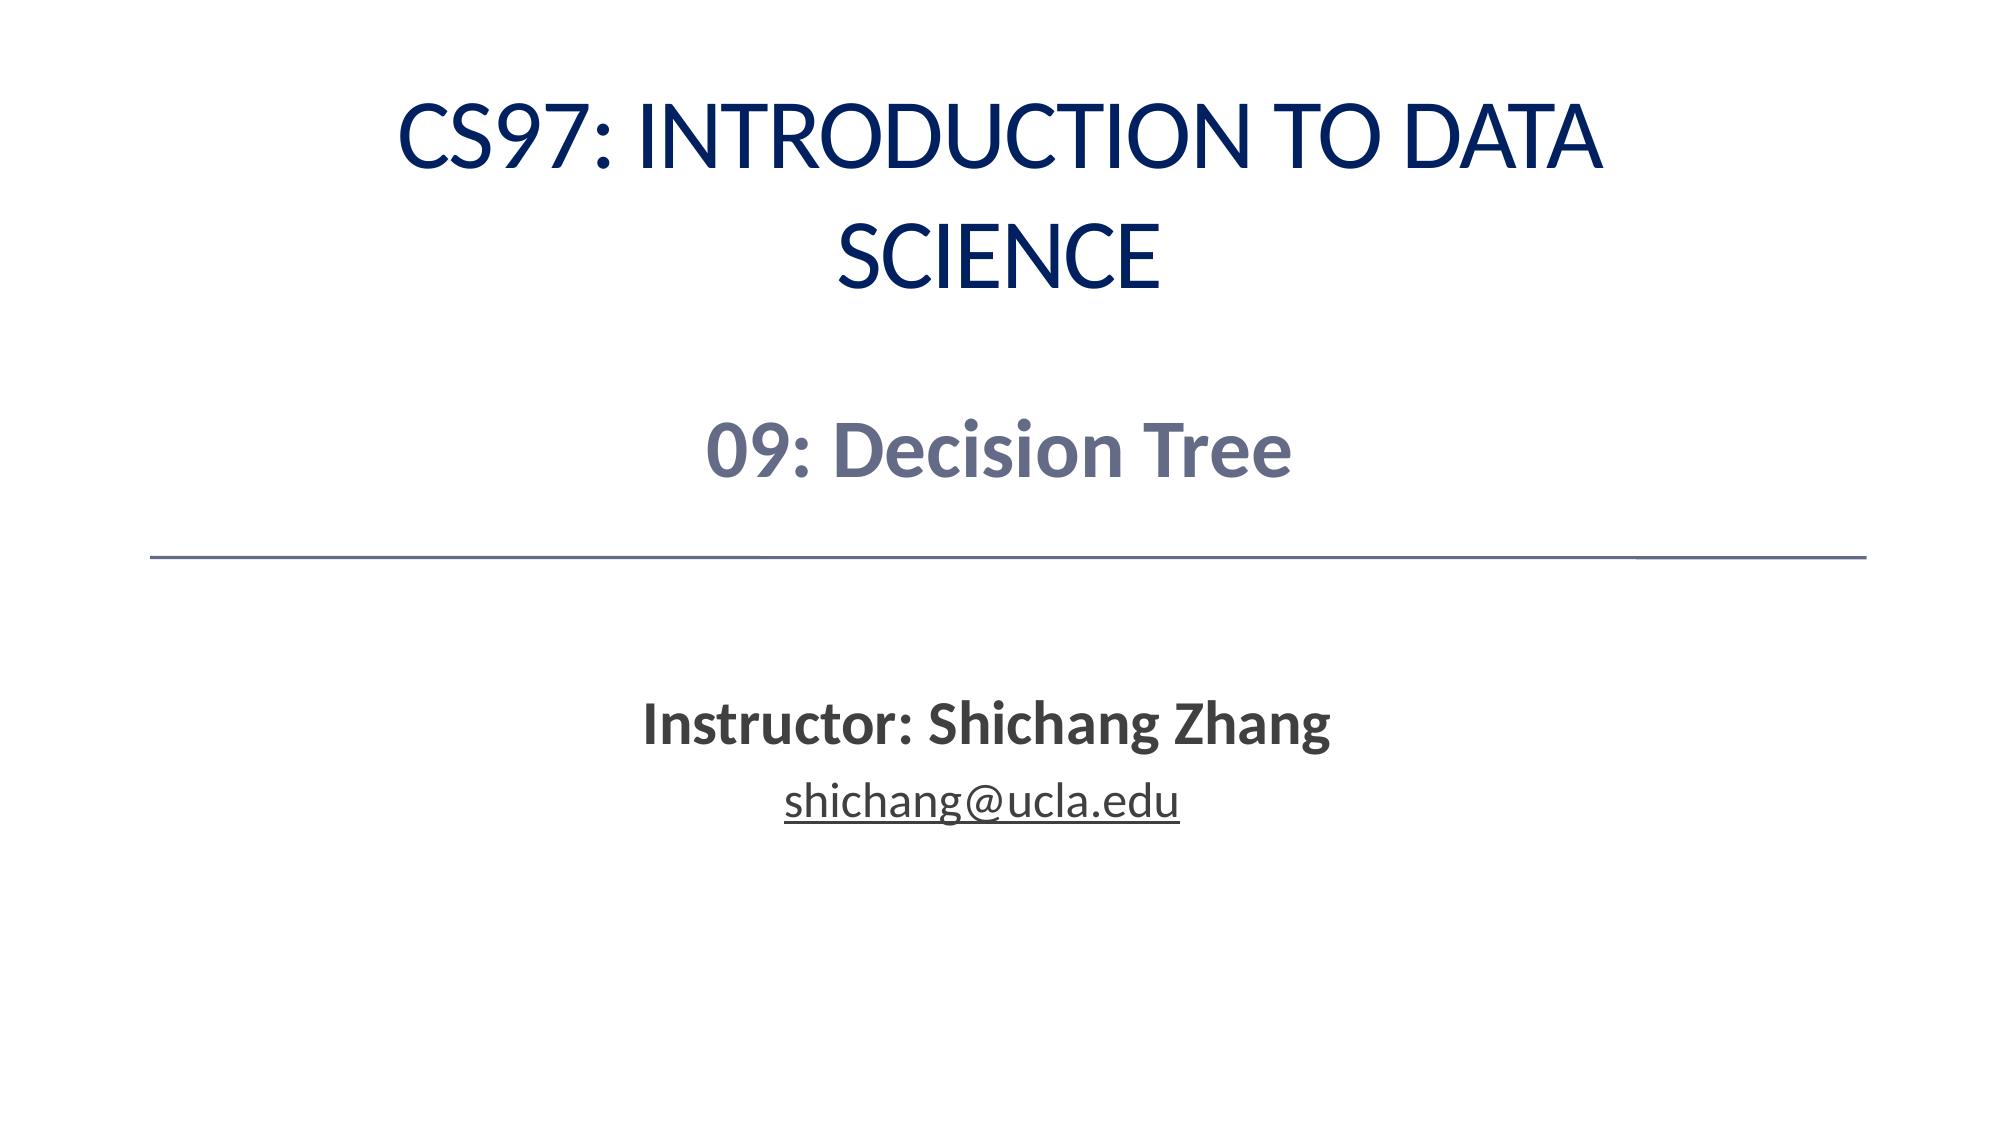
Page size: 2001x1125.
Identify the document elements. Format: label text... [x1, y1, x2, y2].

title CS97: INTRODUCTION TO DATA SCIENCE [262, 0, 1738, 317]
text_box 09: Decision Tree [249, 374, 1750, 513]
subtitle Instructor: Shichang Zhang shichang@ucla.edu [462, 587, 1513, 1063]
